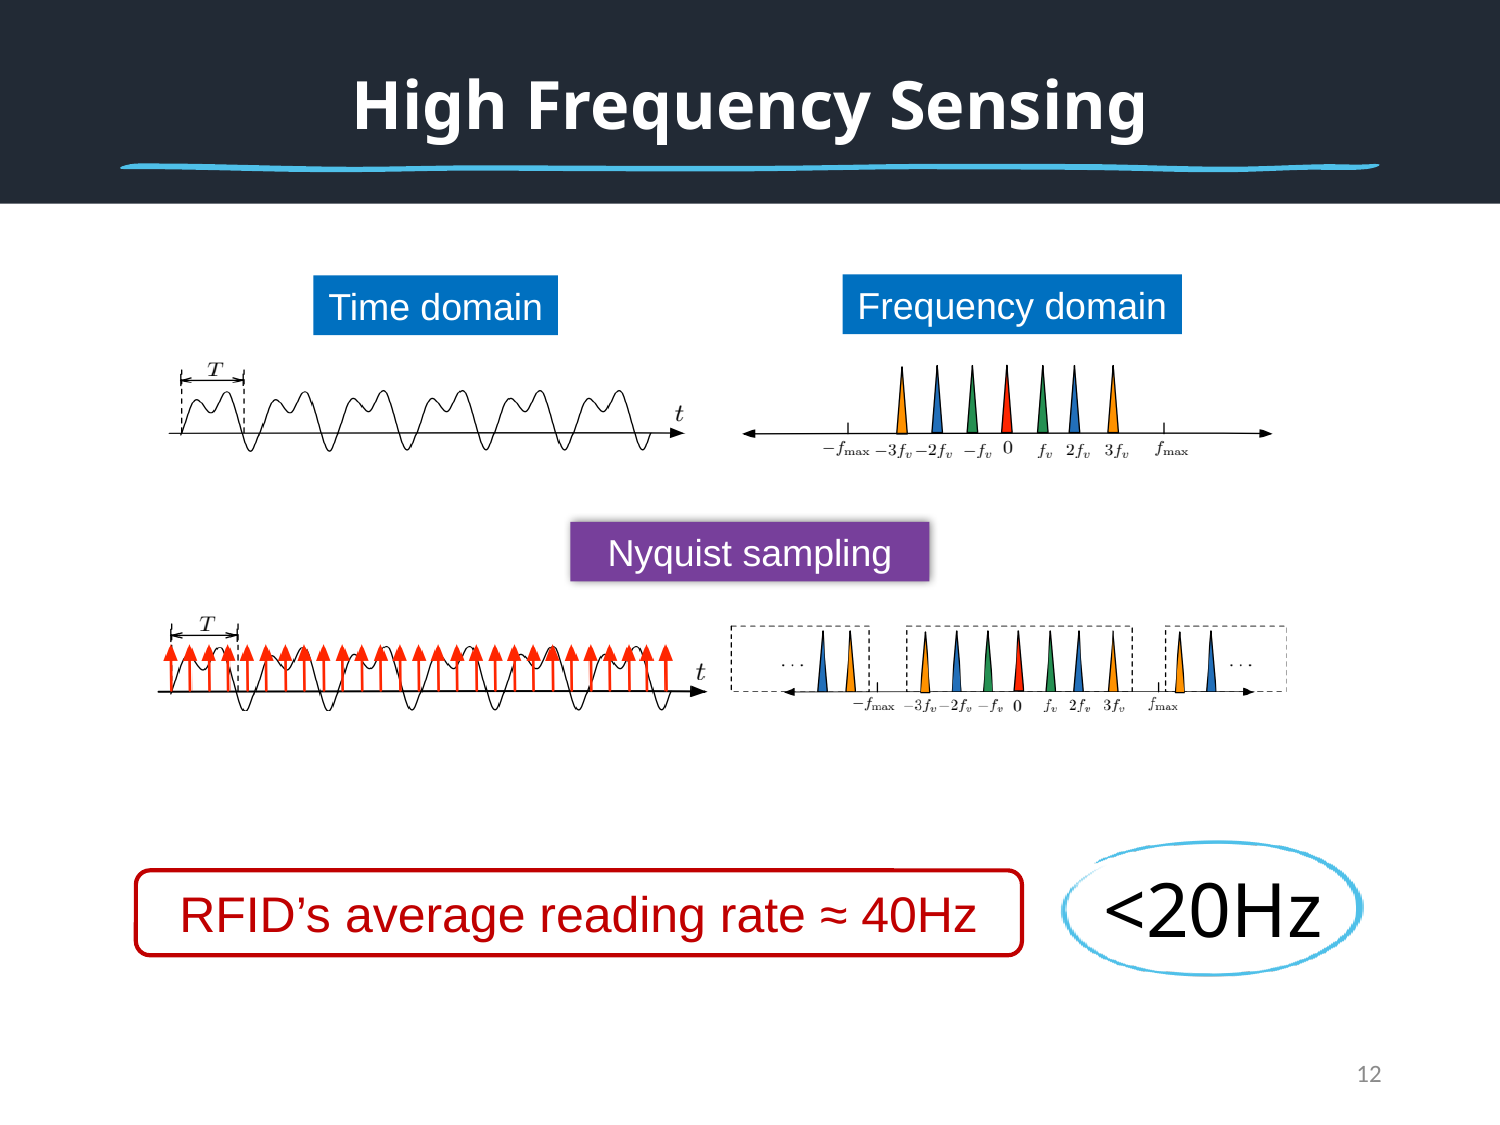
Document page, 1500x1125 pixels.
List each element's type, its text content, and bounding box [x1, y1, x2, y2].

text_box [0, 0, 1500, 206]
slide_number 12 [1059, 1042, 1397, 1103]
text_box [153, 615, 1287, 712]
text_box Frequency domain [842, 274, 1182, 335]
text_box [1060, 840, 1366, 986]
title High Frequency Sensing [120, 41, 1380, 165]
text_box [165, 362, 1287, 458]
text_box [120, 163, 1380, 173]
text_box Time domain [313, 275, 558, 336]
text_box Nyquist sampling [570, 521, 930, 582]
text_box RFID’s average reading rate ≈ 40Hz [133, 868, 1025, 958]
